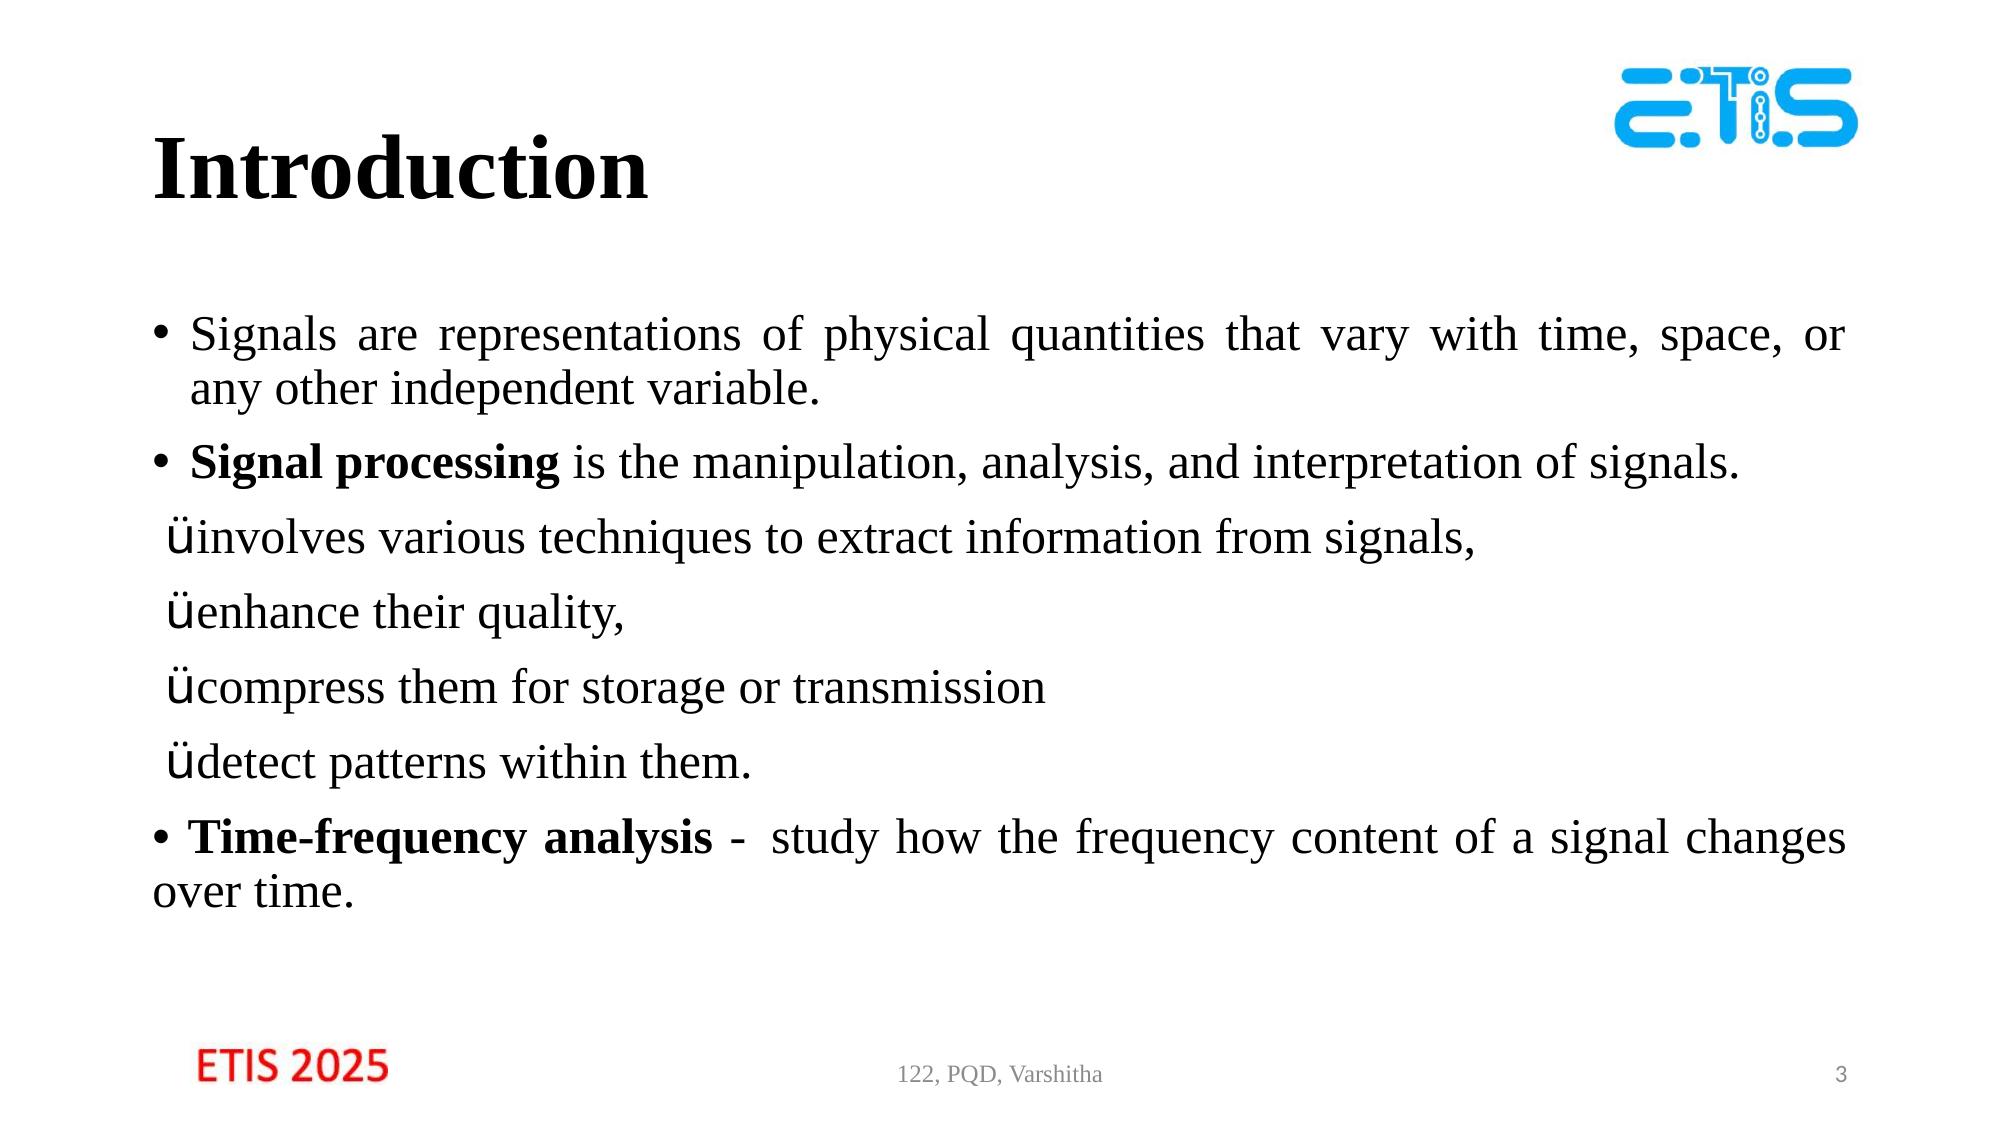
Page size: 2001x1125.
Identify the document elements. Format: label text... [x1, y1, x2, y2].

title Introduction [137, 59, 1863, 278]
slide_number 3 [1412, 1042, 1863, 1103]
list Signals are representations of physical quantities that vary with time, space, or any other independent variable. Signal processing is the manipulation, analysis, and interpretation of signals. üinvolves various techniques to extract information from signals, üenhance their quality, ücompress them for storage or transmission üdetect patterns within them. • Time-frequency analysis - study how the frequency content of a signal changes over time. [137, 299, 1863, 1014]
picture [189, 1042, 388, 1085]
footer 122, PQD, Varshitha [662, 1042, 1338, 1103]
